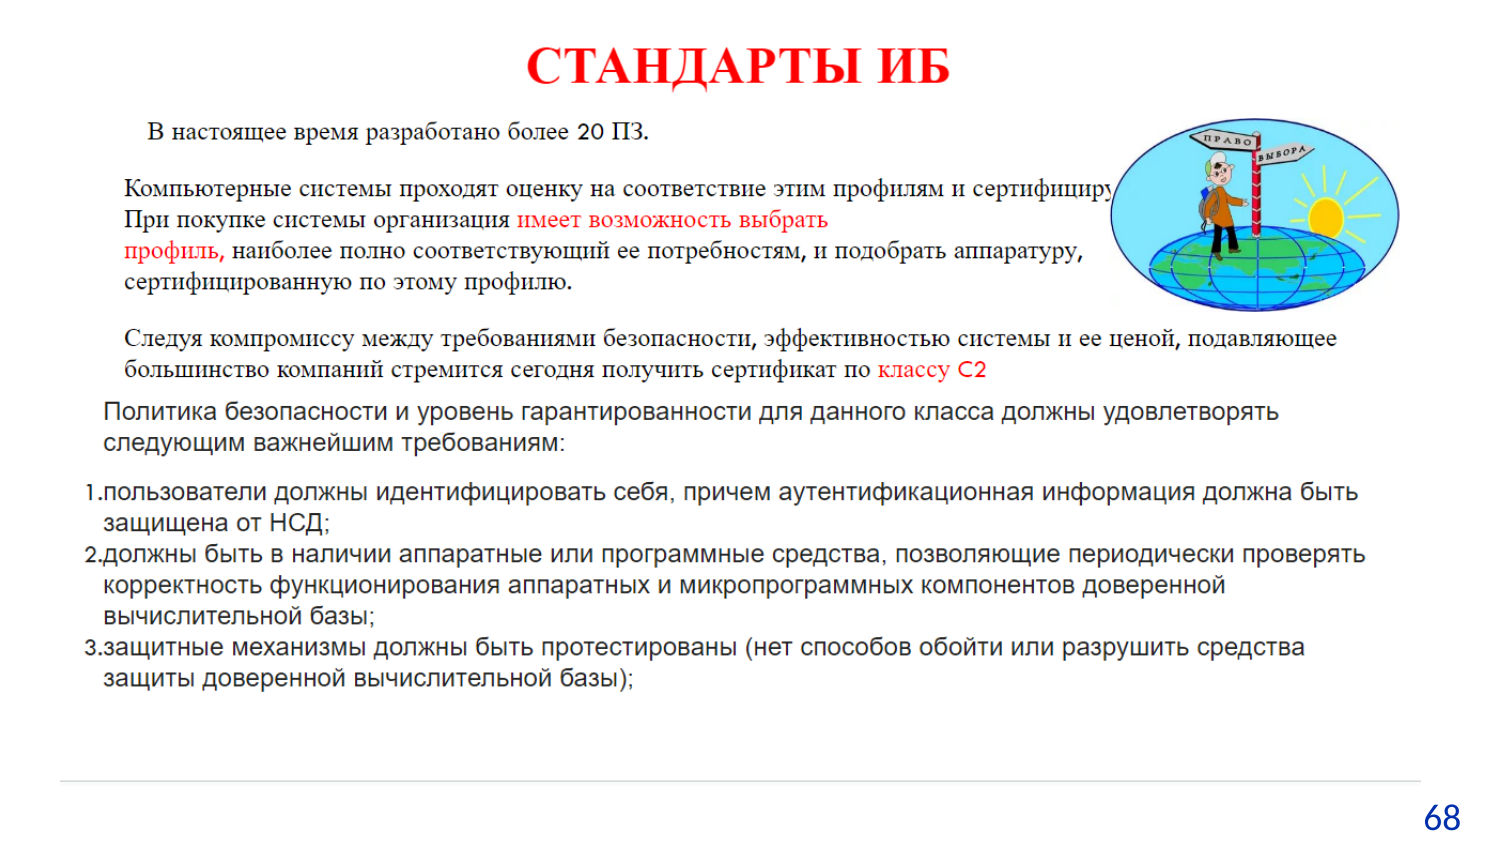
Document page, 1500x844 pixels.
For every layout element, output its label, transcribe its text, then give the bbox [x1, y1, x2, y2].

picture [60, 10, 1421, 786]
text_box 68 [1408, 785, 1500, 844]
